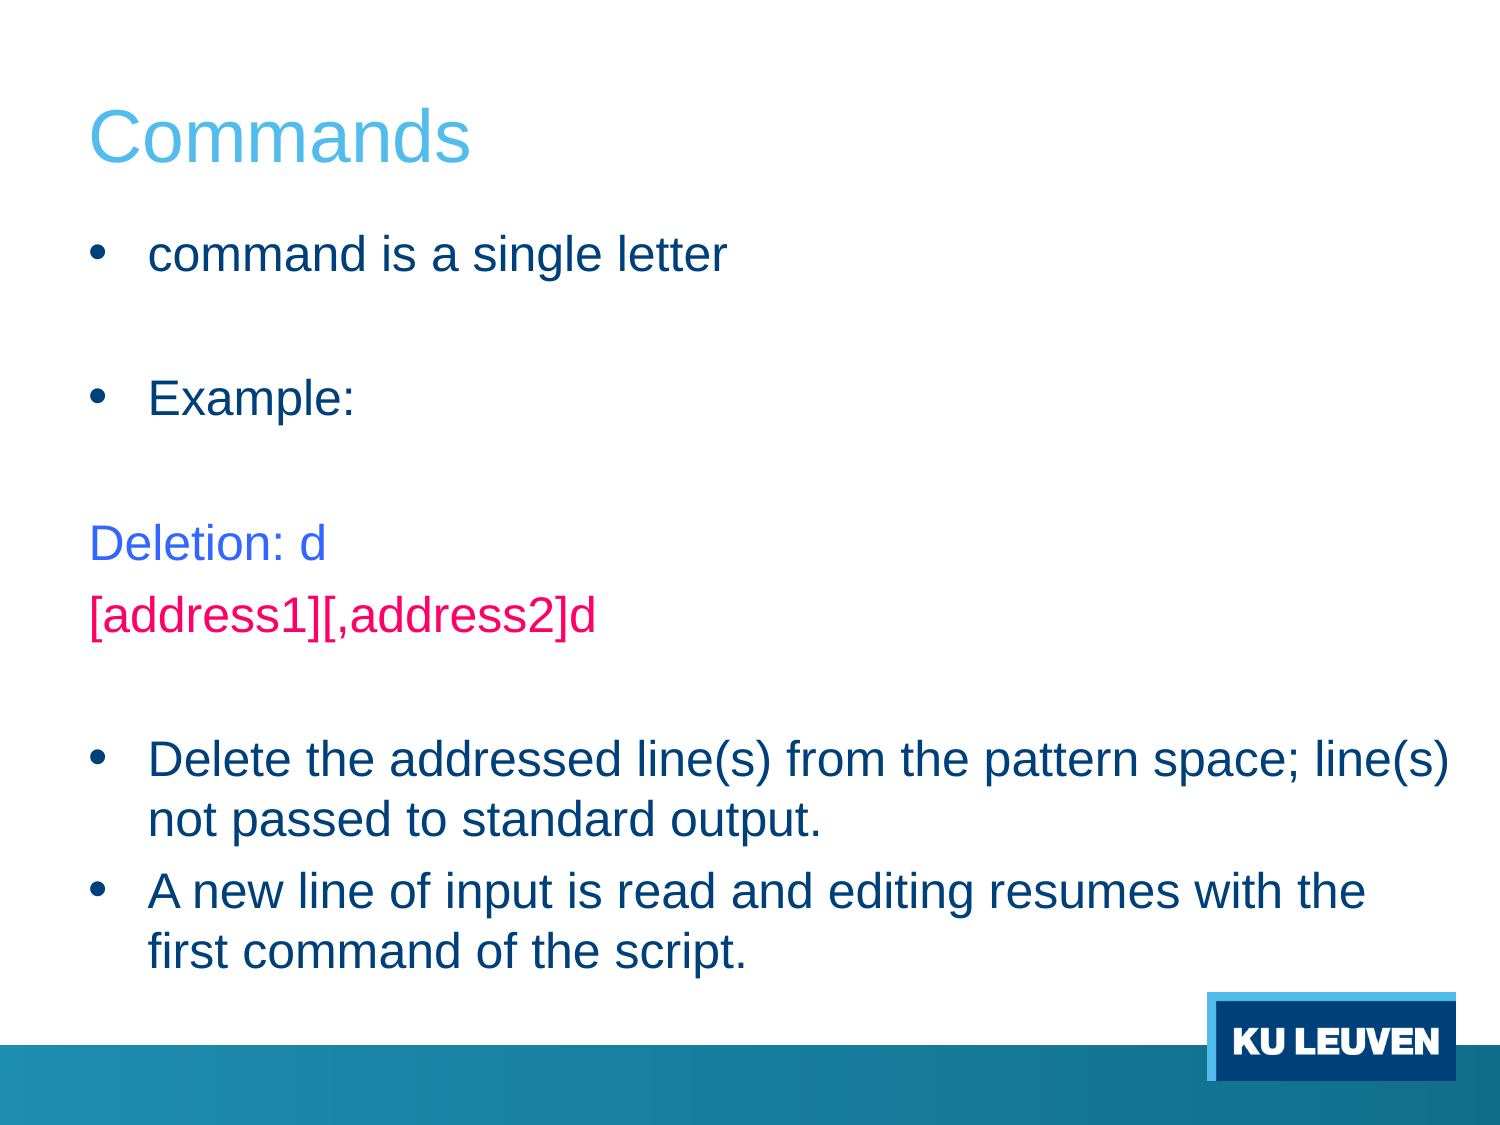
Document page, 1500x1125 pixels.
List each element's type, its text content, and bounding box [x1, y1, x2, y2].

picture [1207, 992, 1456, 1081]
title Commands [88, 29, 1456, 178]
list command is a single letter Example: Deletion: d [address1][,address2]d Delete the addressed line(s) from the pattern space; line(s) not passed to standard output. A new line of input is read and editing resumes with the first command of the script. [88, 221, 1456, 948]
